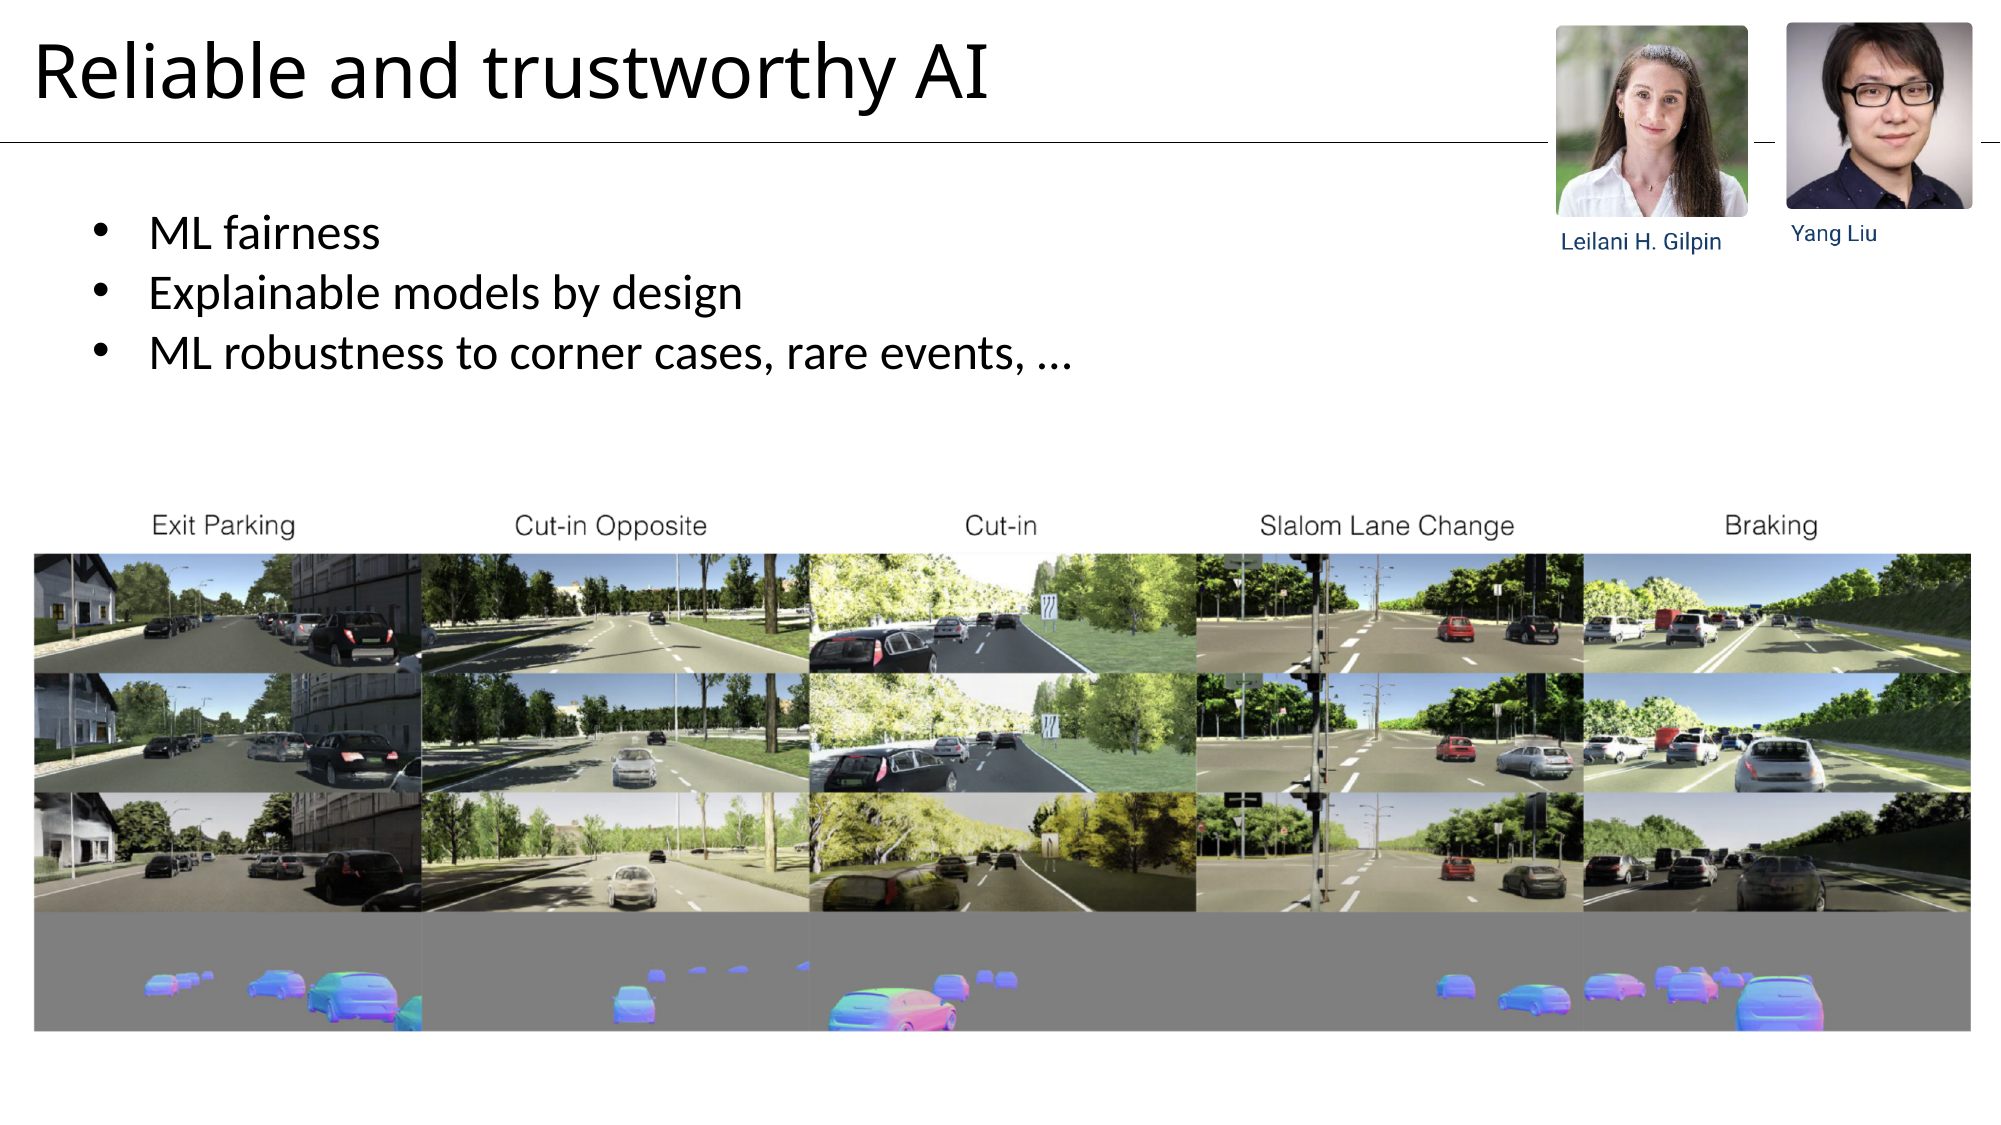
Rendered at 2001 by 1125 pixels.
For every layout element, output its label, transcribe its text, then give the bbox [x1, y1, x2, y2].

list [16, 503, 1986, 1060]
picture [1775, 14, 1981, 252]
title Reliable and trustworthy AI [17, 10, 1987, 138]
text_box ML fairness Explainable models by design ML robustness to corner cases, rare events, … [77, 192, 1549, 388]
picture [1548, 17, 1755, 263]
